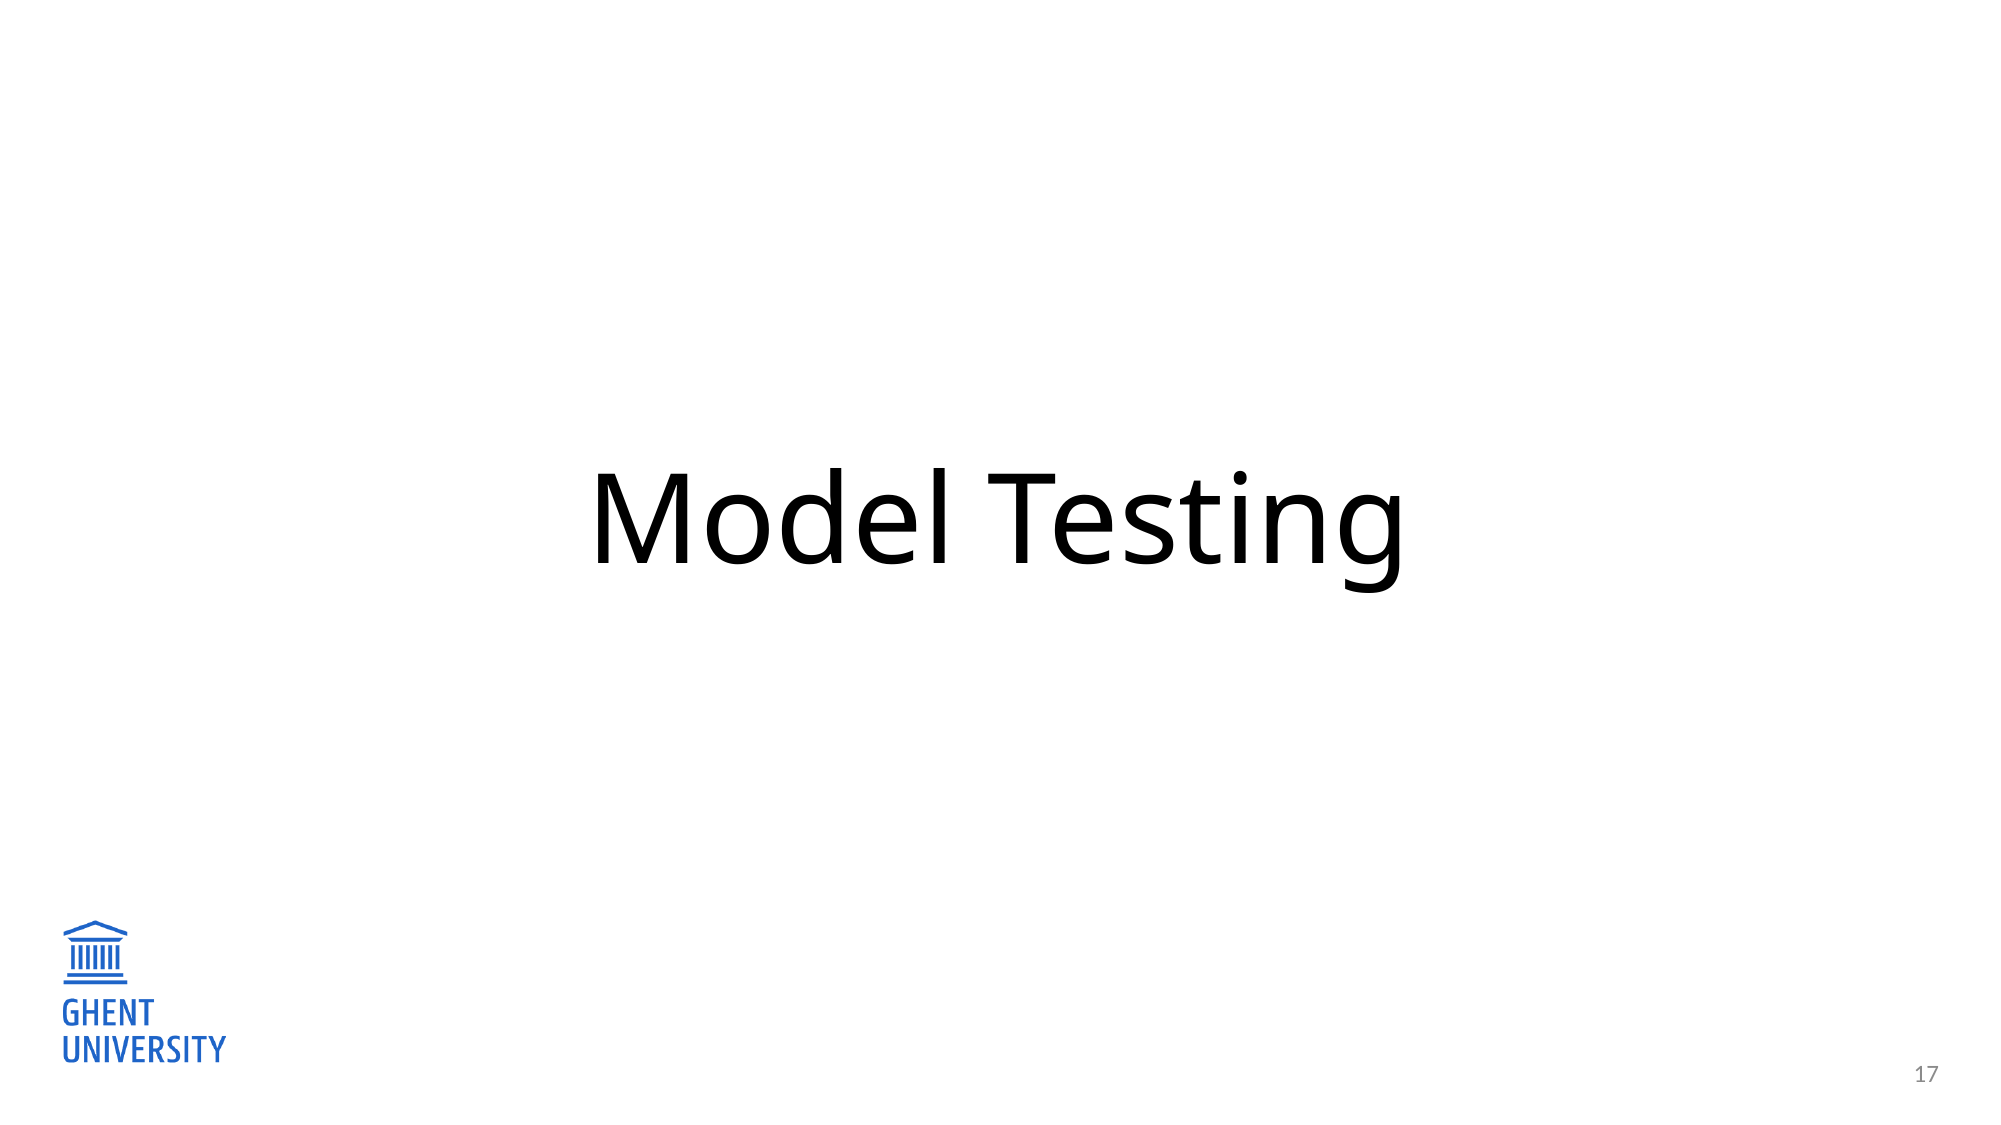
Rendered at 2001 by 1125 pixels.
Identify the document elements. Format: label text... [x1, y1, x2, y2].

title Model Testing [136, 280, 1862, 749]
slide_number 17 [1504, 1042, 1955, 1103]
picture [0, 872, 316, 1125]
